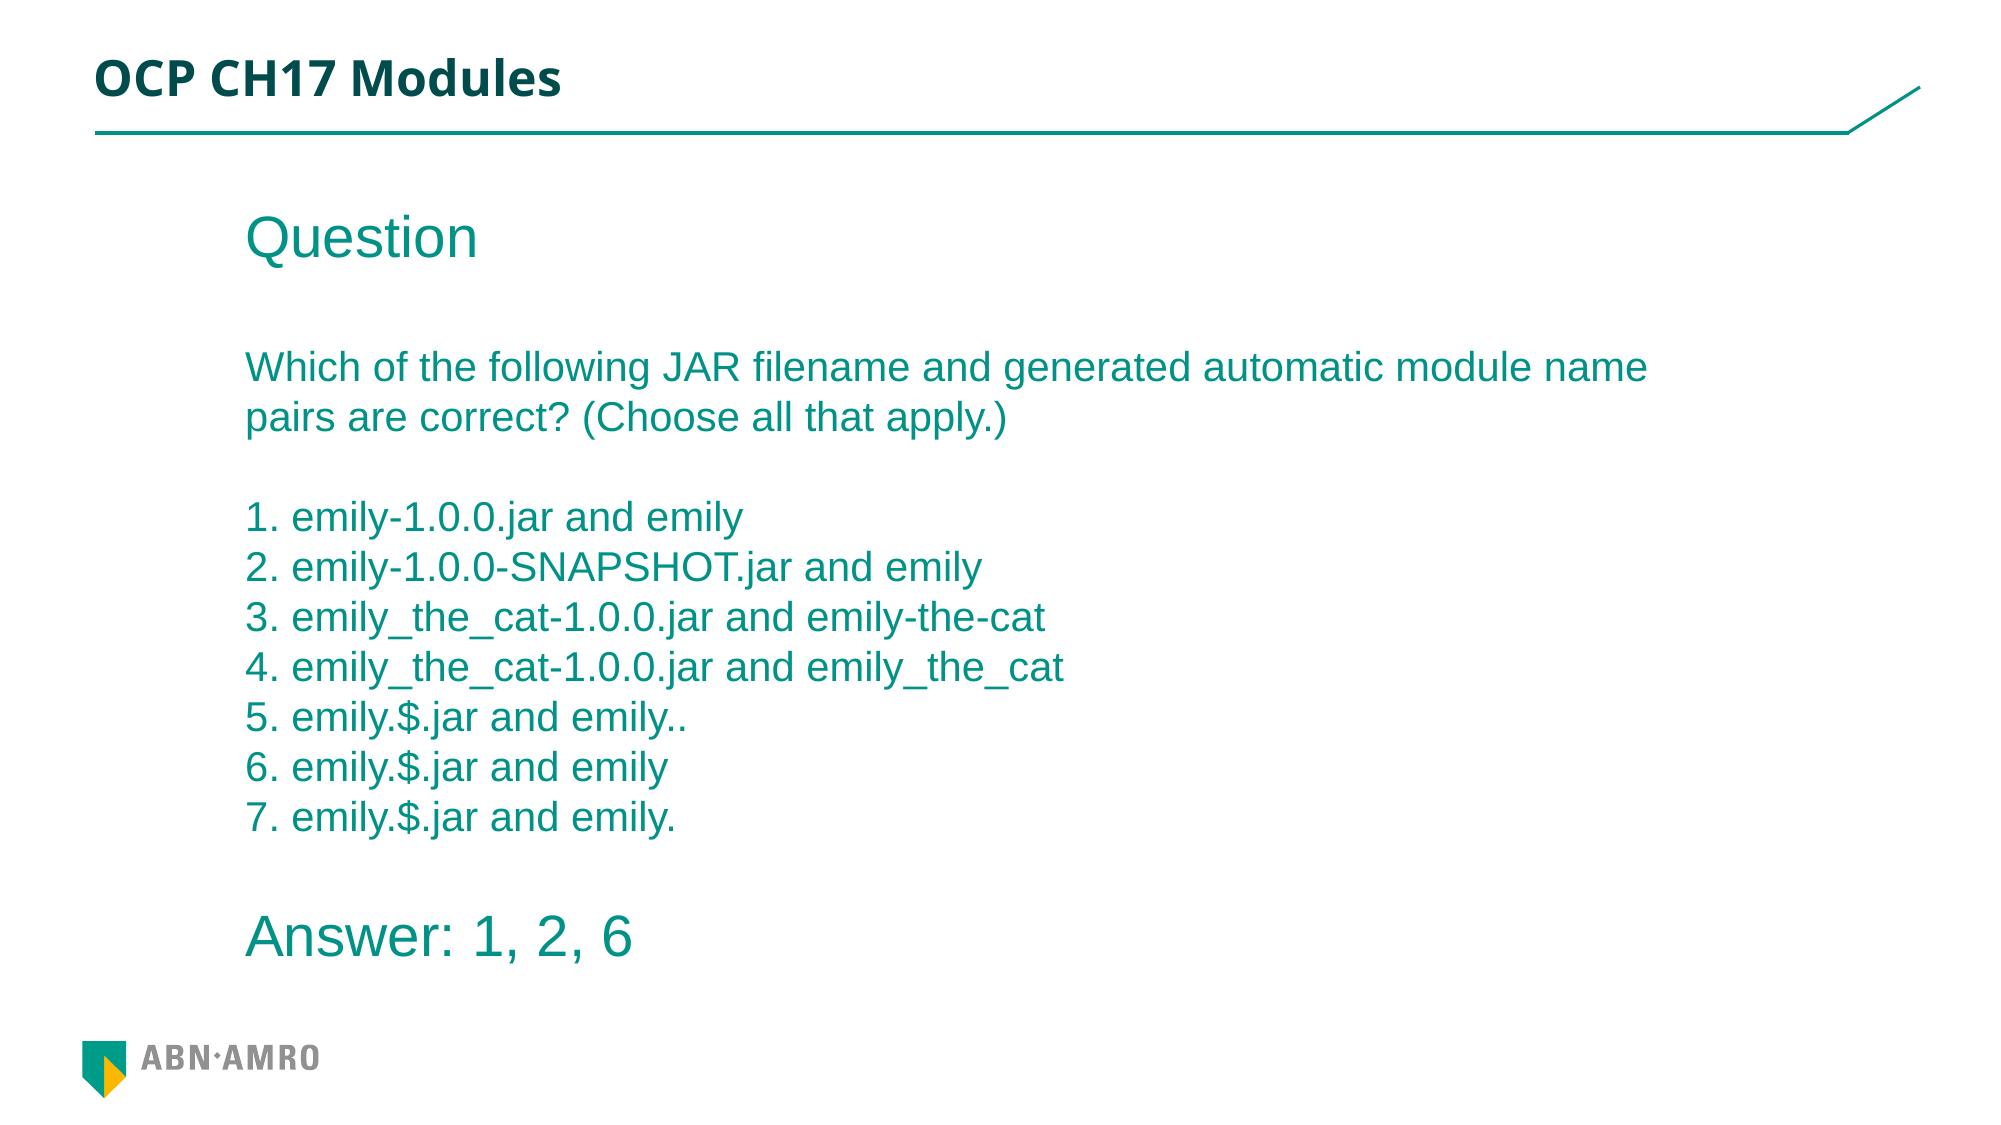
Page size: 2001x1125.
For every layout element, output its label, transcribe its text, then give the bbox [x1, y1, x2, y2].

text_box Answer: 1, 2, 6 [230, 890, 1709, 976]
title OCP CH17 Modules [78, 30, 2000, 114]
text_box Question Which of the following JAR filename and generated automatic module name pairs are correct? (Choose all that apply.) 1. emily‐1.0.0.jar and emily 2. emily‐1.0.0‐SNAPSHOT.jar and emily 3. emily_the_cat‐1.0.0.jar and emily‐the‐cat 4. emily_the_cat‐1.0.0.jar and emily_the_cat 5. emily.$.jar and emily.. 6. emily.$.jar and emily 7. emily.$.jar and emily. [230, 192, 1709, 848]
